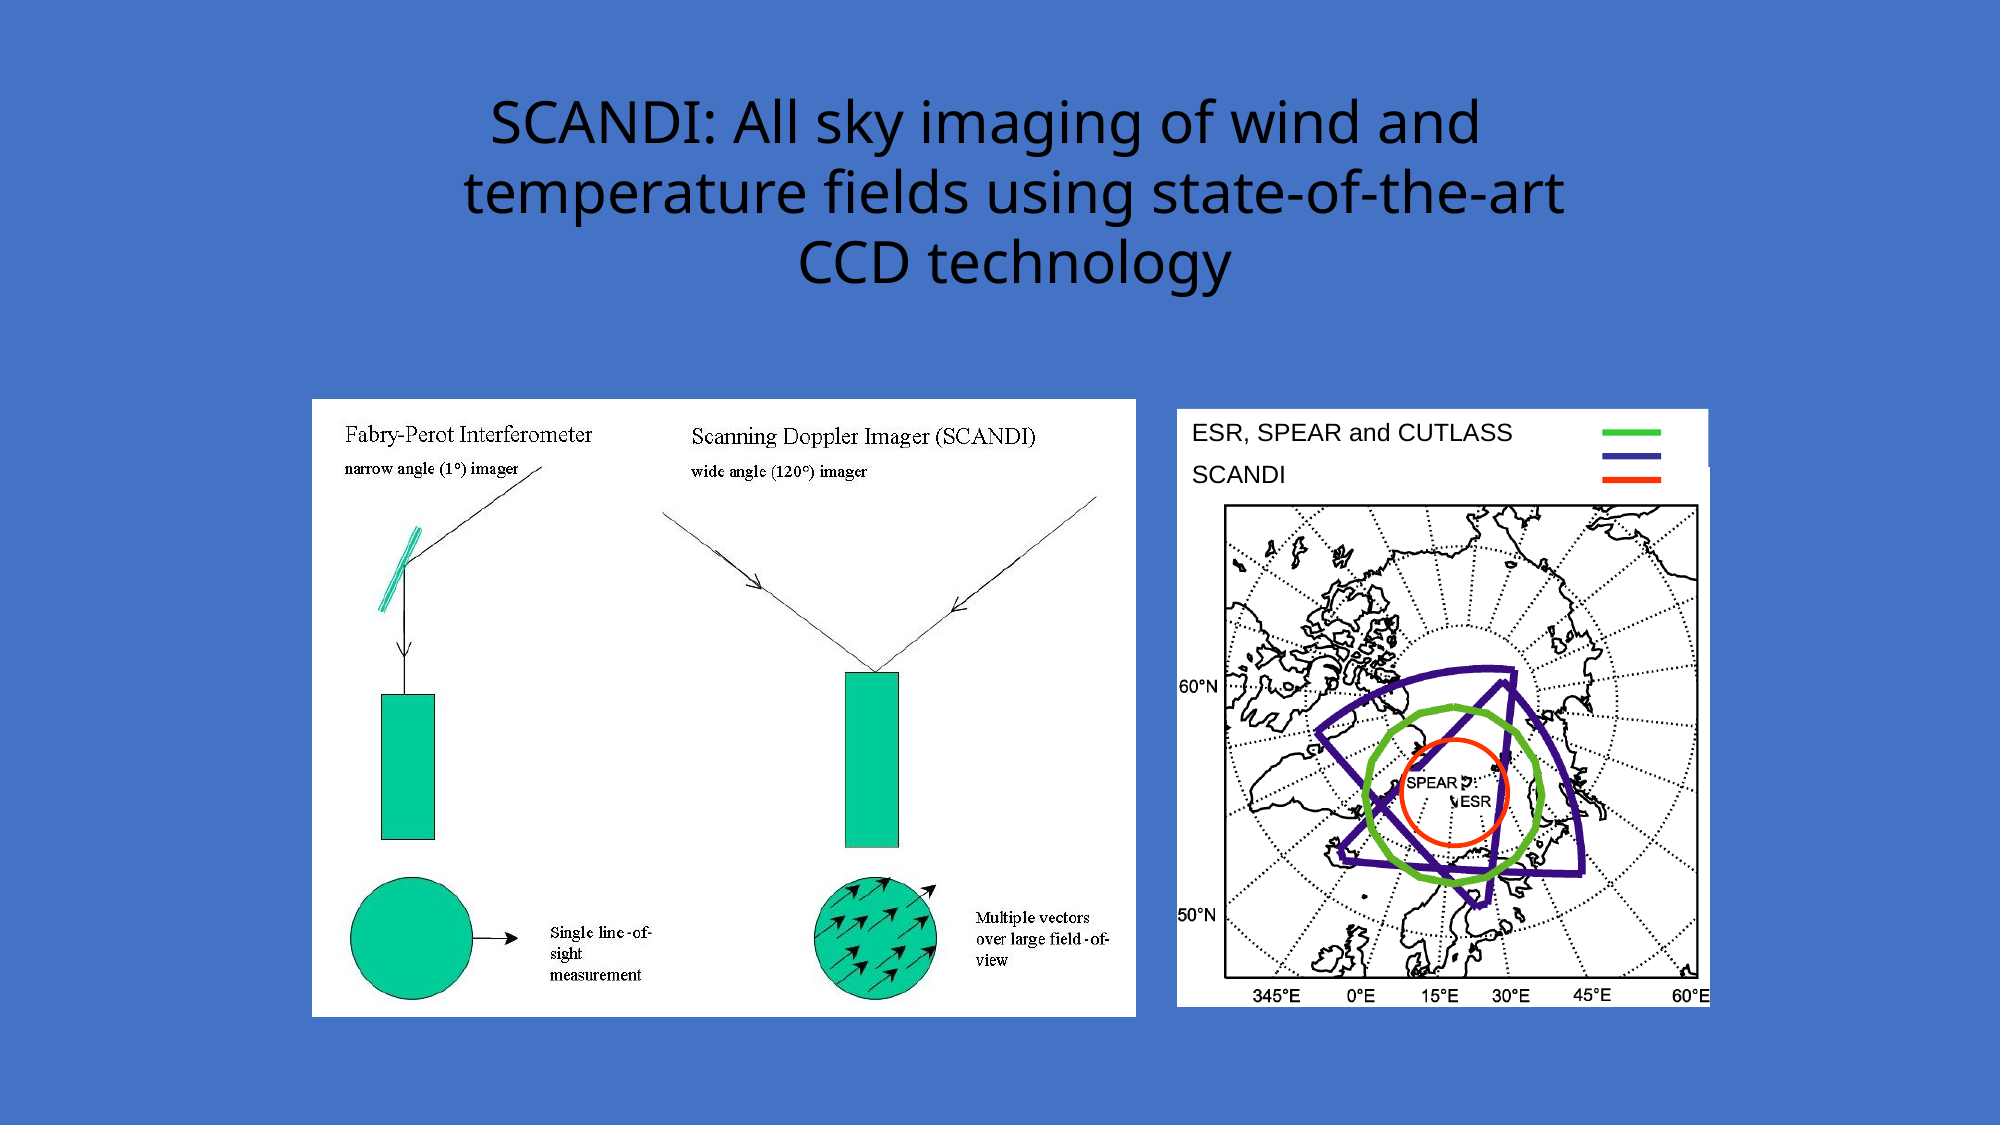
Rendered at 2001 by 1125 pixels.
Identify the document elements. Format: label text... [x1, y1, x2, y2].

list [312, 399, 1136, 1017]
picture [1176, 467, 1710, 1007]
text_box ESR, SPEAR and CUTLASS SCANDI [1177, 408, 1709, 467]
text_box SCANDI: All sky imaging of wind and temperature fields using state-of-the-art CCD technology [373, 78, 1599, 315]
